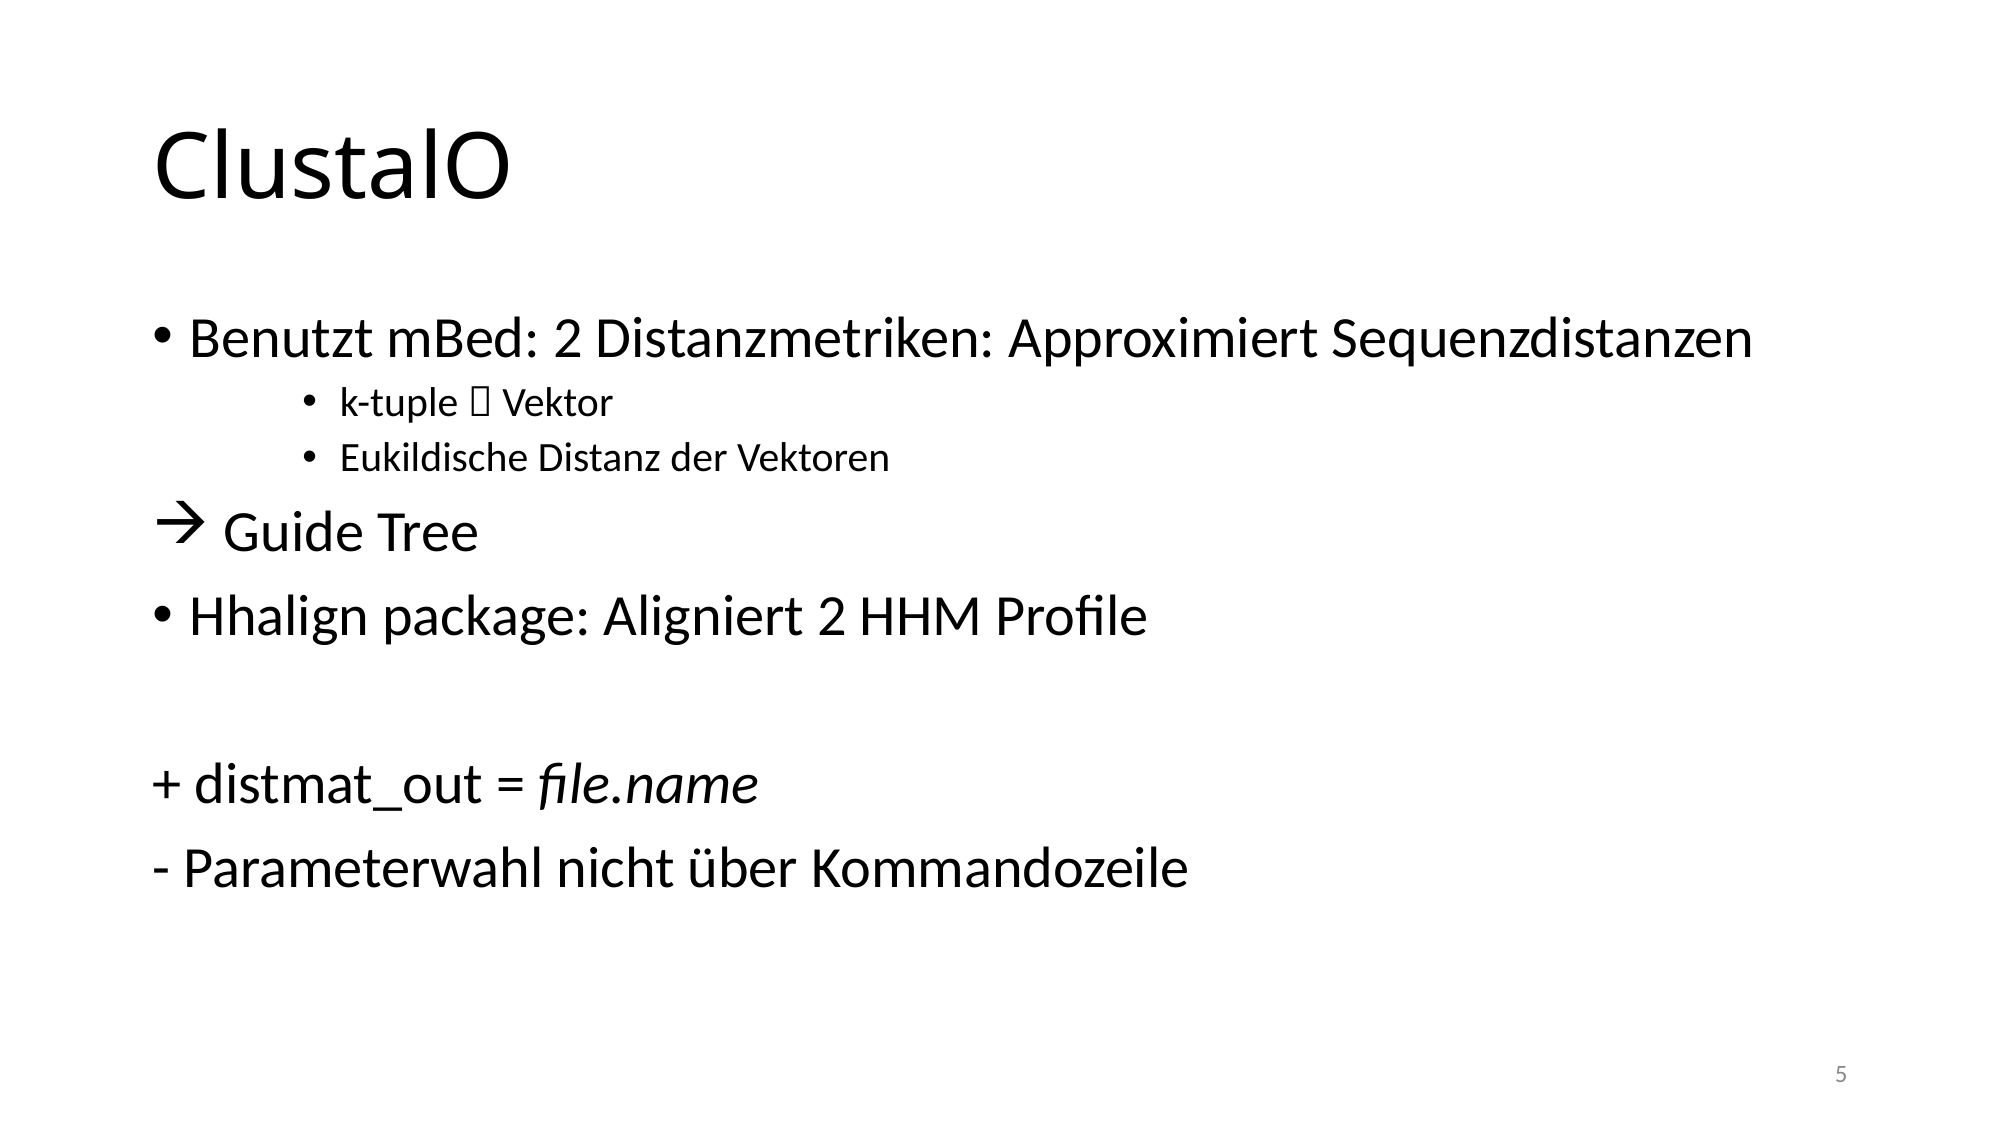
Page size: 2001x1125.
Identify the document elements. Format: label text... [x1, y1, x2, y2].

slide_number 5 [1412, 1042, 1863, 1103]
title ClustalO [137, 59, 1863, 278]
list Benutzt mBed: 2 Distanzmetriken: Approximiert Sequenzdistanzen k-tuple  Vektor Eukildische Distanz der Vektoren Guide Tree Hhalign package: Aligniert 2 HHM Profile + distmat_out = file.name - Parameterwahl nicht über Kommandozeile [137, 299, 1863, 1014]
